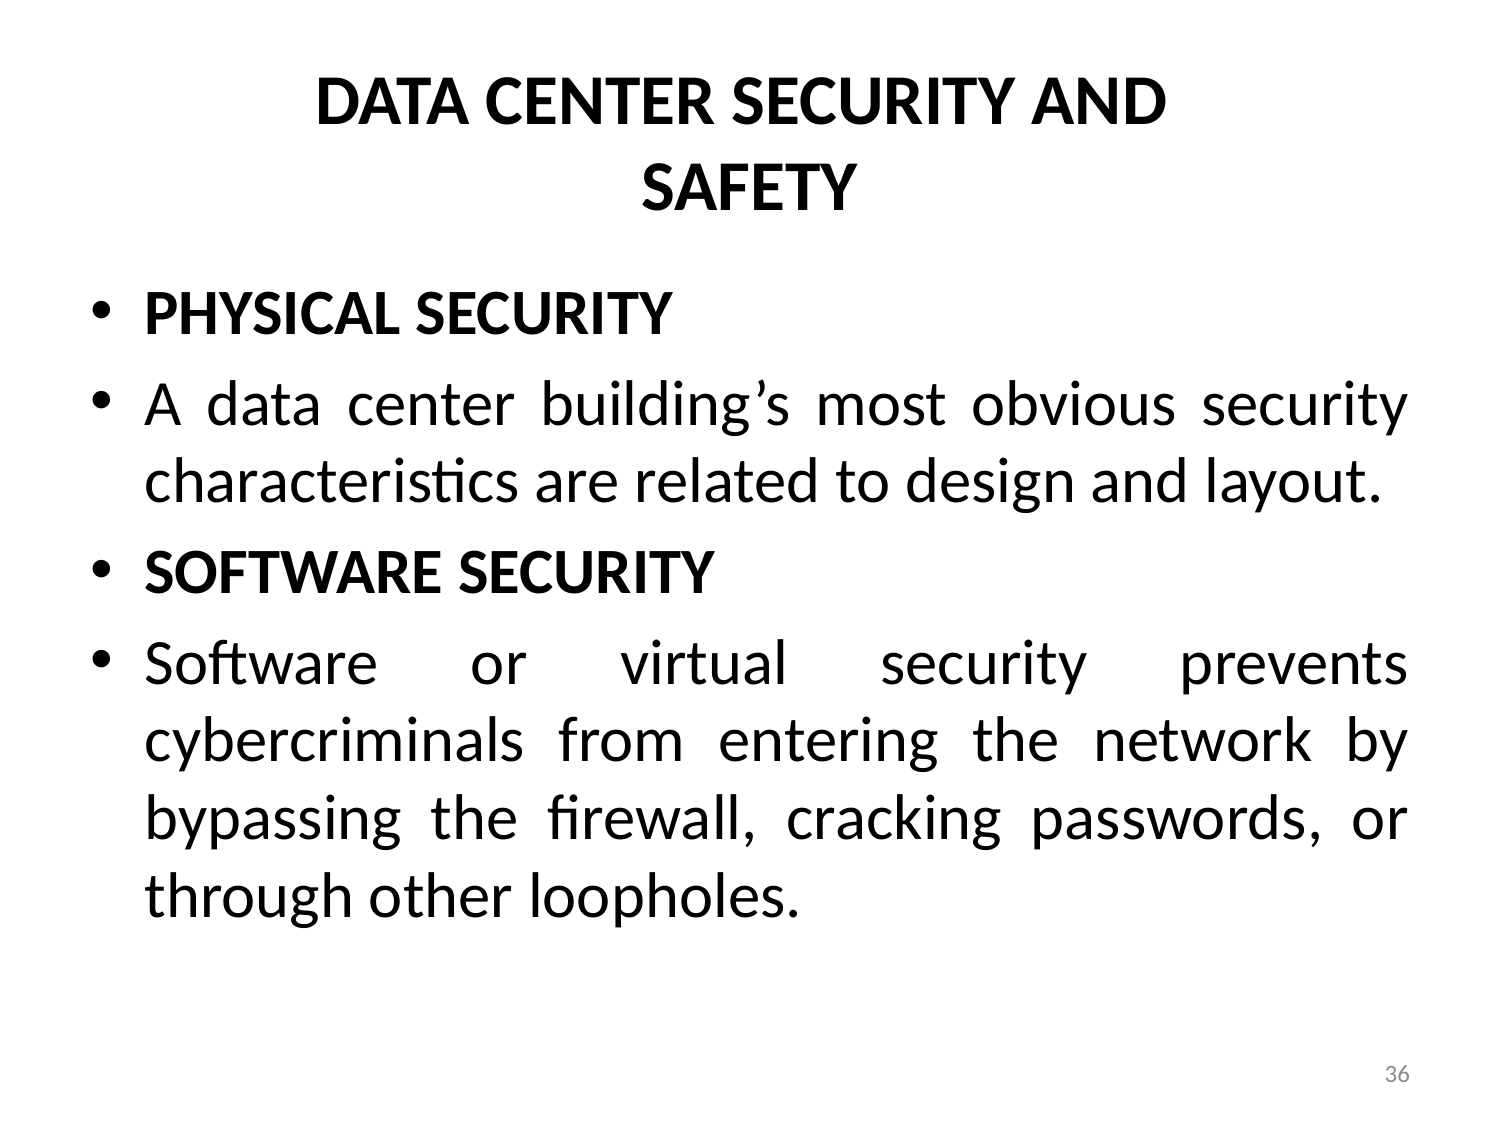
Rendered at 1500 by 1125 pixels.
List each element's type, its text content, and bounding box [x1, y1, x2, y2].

title DATA CENTER SECURITY AND SAFETY [75, 45, 1425, 233]
list PHYSICAL SECURITY A data center building’s most obvious security characteristics are related to design and layout. SOFTWARE SECURITY Software or virtual security prevents cybercriminals from entering the network by bypassing the firewall, cracking passwords, or through other loopholes. [75, 262, 1425, 1005]
slide_number 36 [1074, 1042, 1425, 1103]
